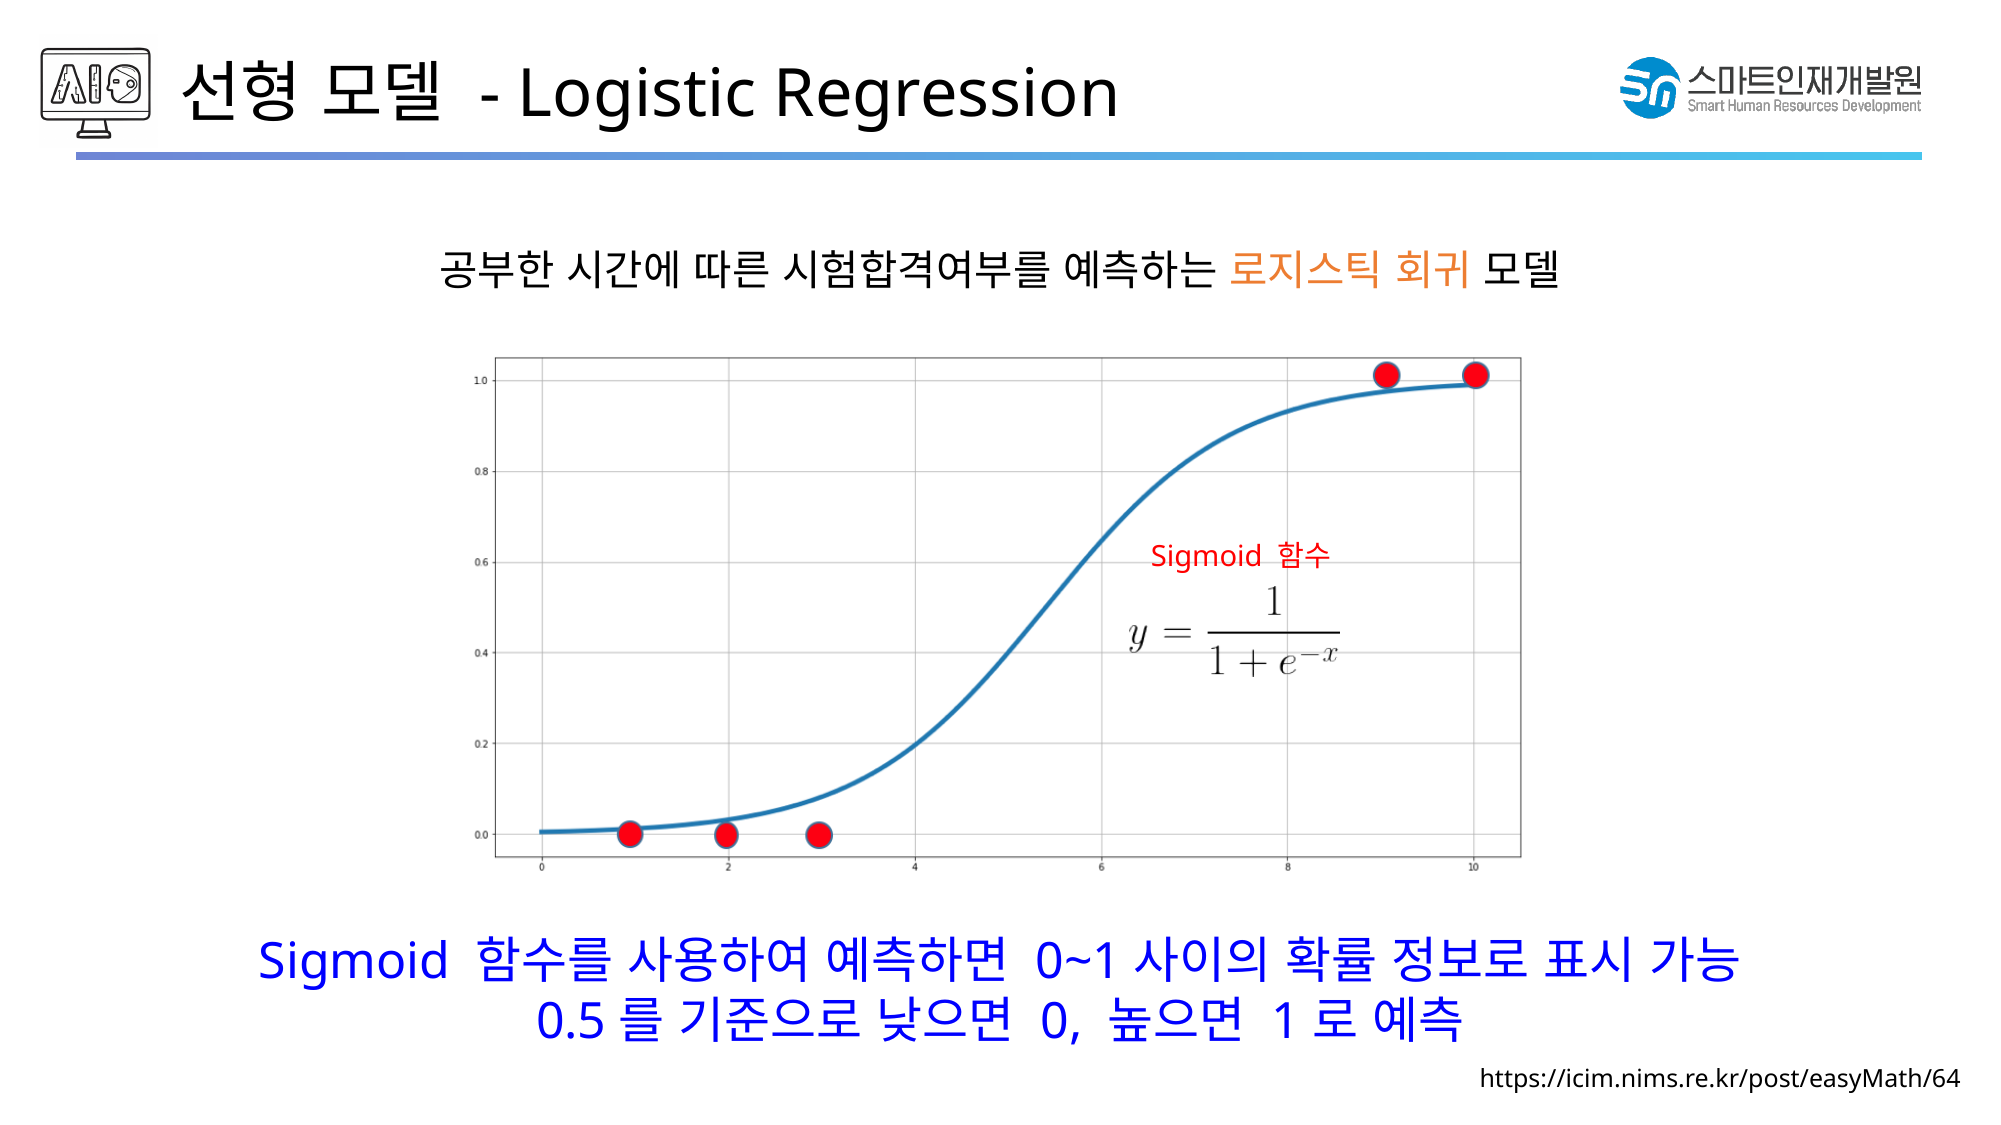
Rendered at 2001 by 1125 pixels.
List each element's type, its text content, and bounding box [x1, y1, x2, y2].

picture [76, 152, 1922, 160]
text_box 공부한 시간에 따른 시험합격여부를 예측하는 로지스틱 회귀 모델 [0, 236, 2000, 302]
picture [455, 339, 1545, 887]
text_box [999, 529, 1483, 677]
picture [1606, 44, 1936, 131]
text_box Sigmoid 함수를 사용하여 예측하면 0~1사이의 확률 정보로 표시 가능 0.5를 기준으로 낮으면 0, 높으면 1로 예측 [0, 921, 2000, 1056]
picture [39, 34, 158, 148]
text_box 선형 모델 - Logistic Regression [164, 42, 1137, 138]
text_box https://icim.nims.re.kr/post/easyMath/64 [1464, 1054, 1976, 1100]
